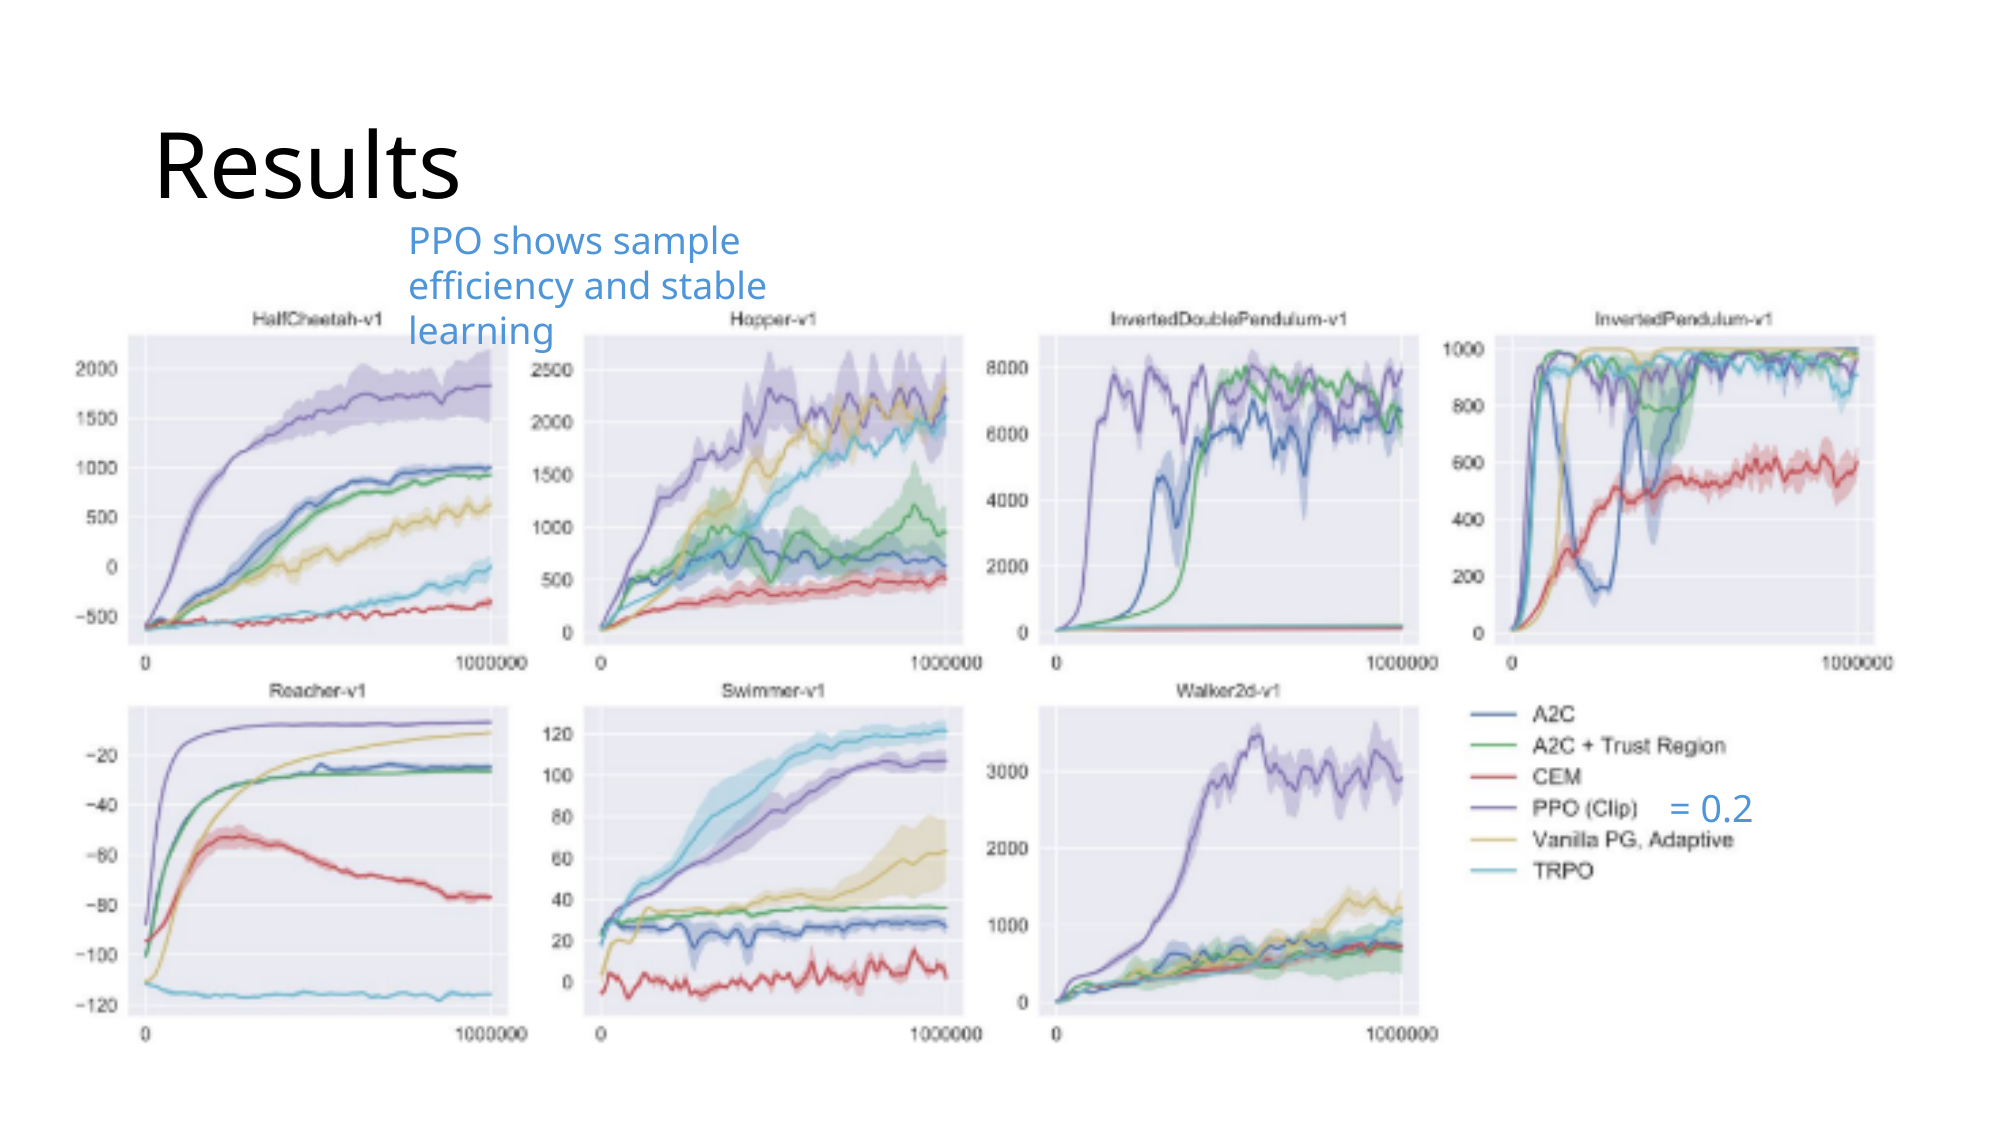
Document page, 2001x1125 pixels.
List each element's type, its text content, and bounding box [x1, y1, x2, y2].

title Results [137, 59, 1863, 276]
text_box PPO shows sample efficiency and stable learning [408, 217, 912, 276]
picture [60, 276, 1940, 1066]
